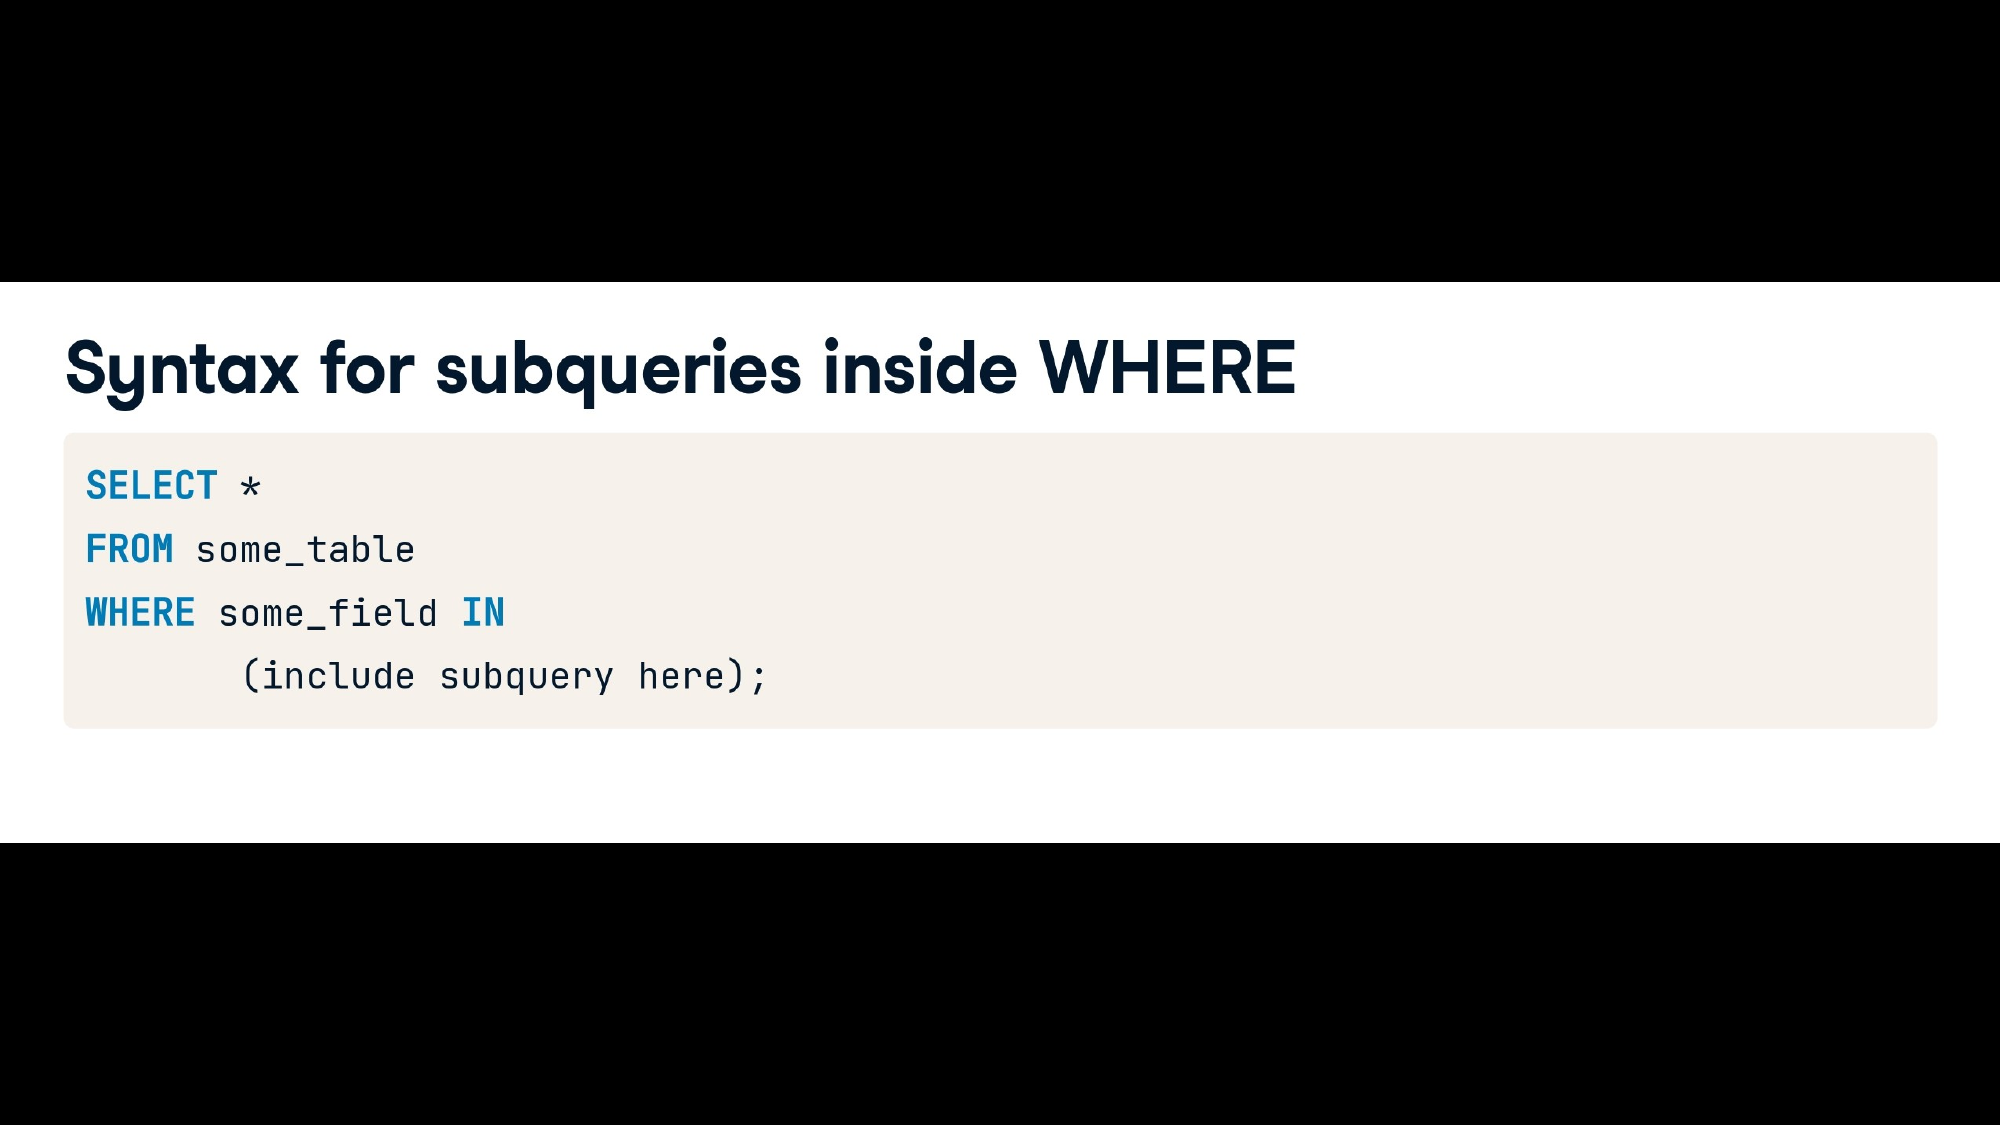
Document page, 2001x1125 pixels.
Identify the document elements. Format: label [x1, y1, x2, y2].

picture [0, 282, 2000, 843]
